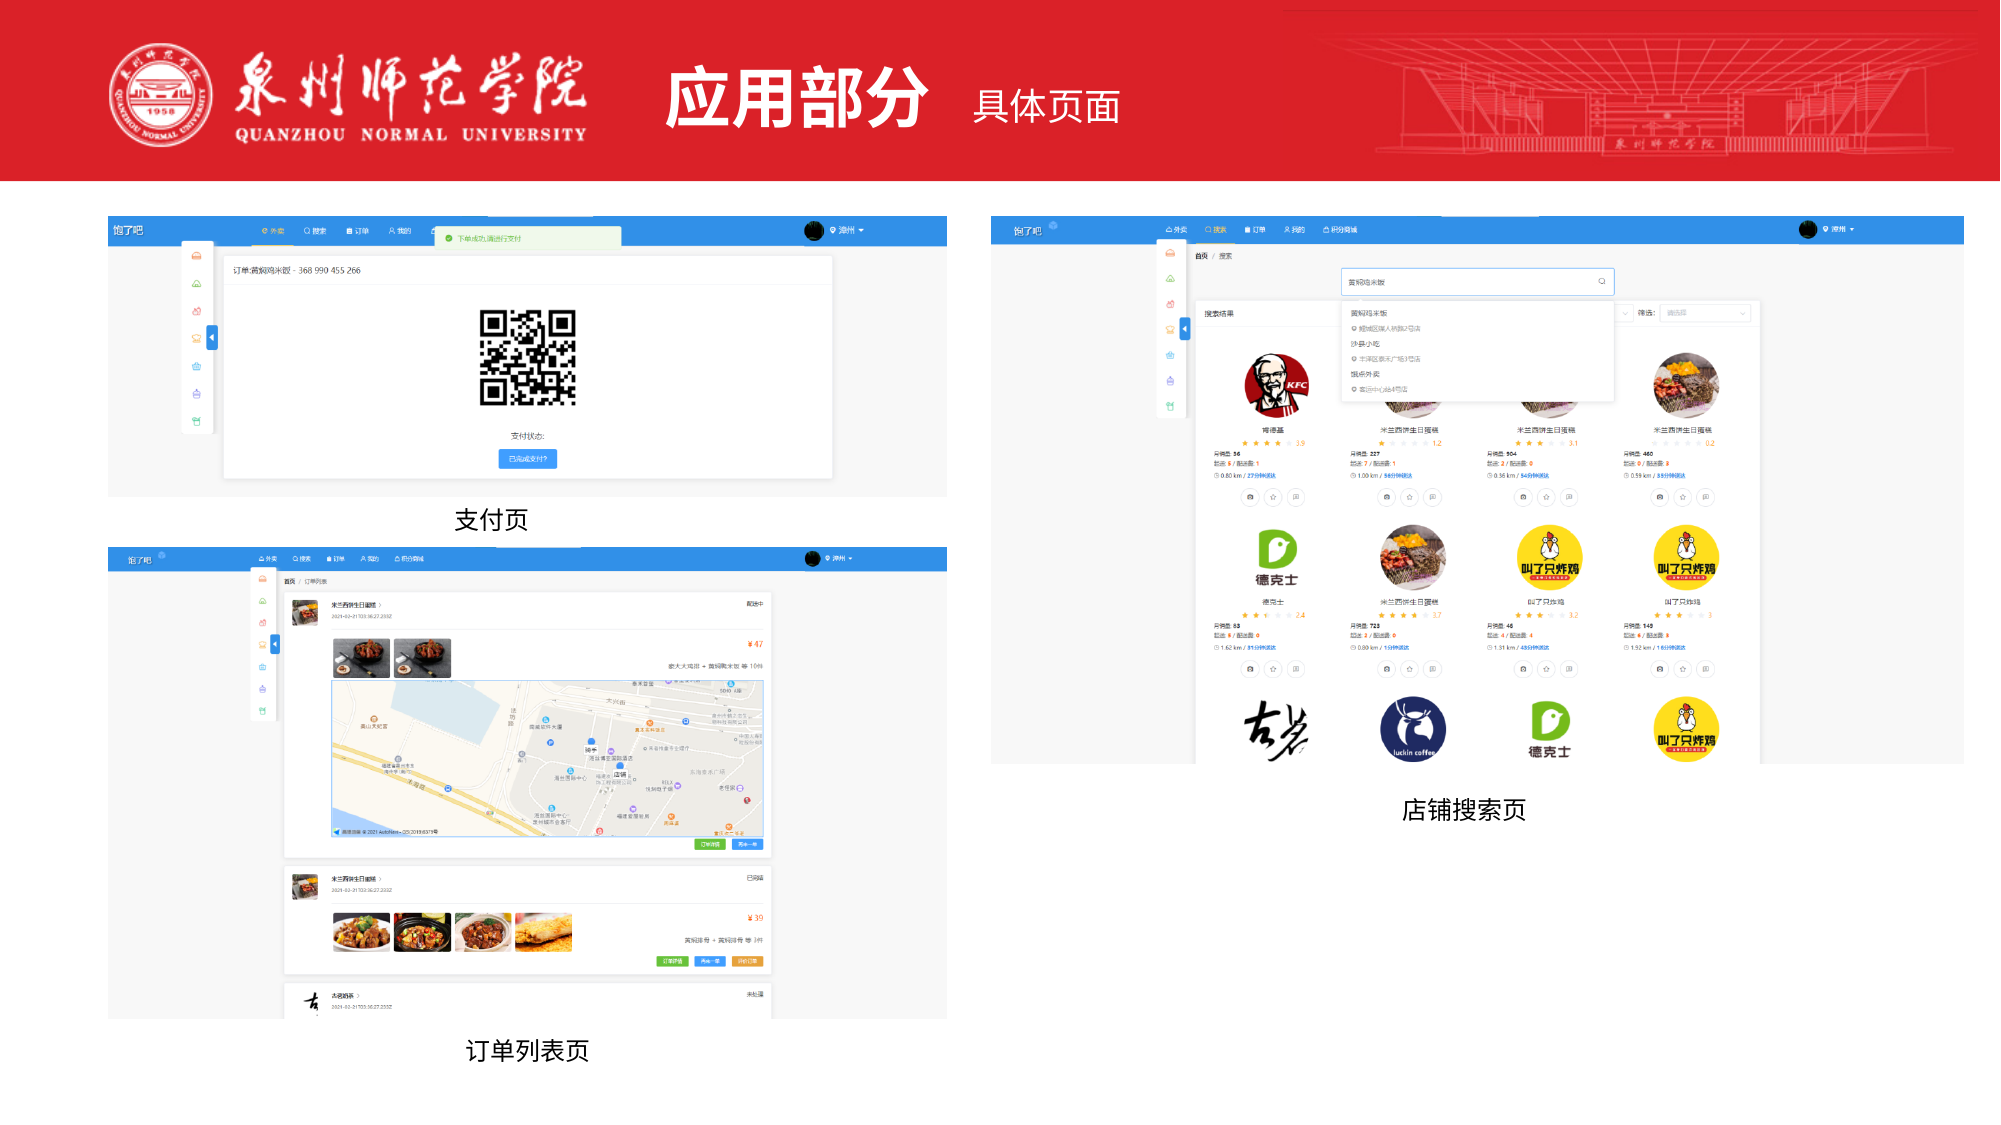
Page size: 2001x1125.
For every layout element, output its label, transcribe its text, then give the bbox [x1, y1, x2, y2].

text_box 店铺搜索页 [1160, 787, 1770, 833]
text_box 订单列表页 [223, 1028, 832, 1073]
picture [108, 547, 947, 1019]
picture [108, 216, 947, 497]
picture [991, 216, 1964, 764]
text_box [0, 0, 2000, 182]
picture [108, 42, 590, 150]
picture [1283, 10, 1978, 171]
text_box 应用部分 [650, 48, 1014, 144]
text_box 具体页面 [957, 75, 1283, 136]
text_box 支付页 [187, 497, 797, 542]
